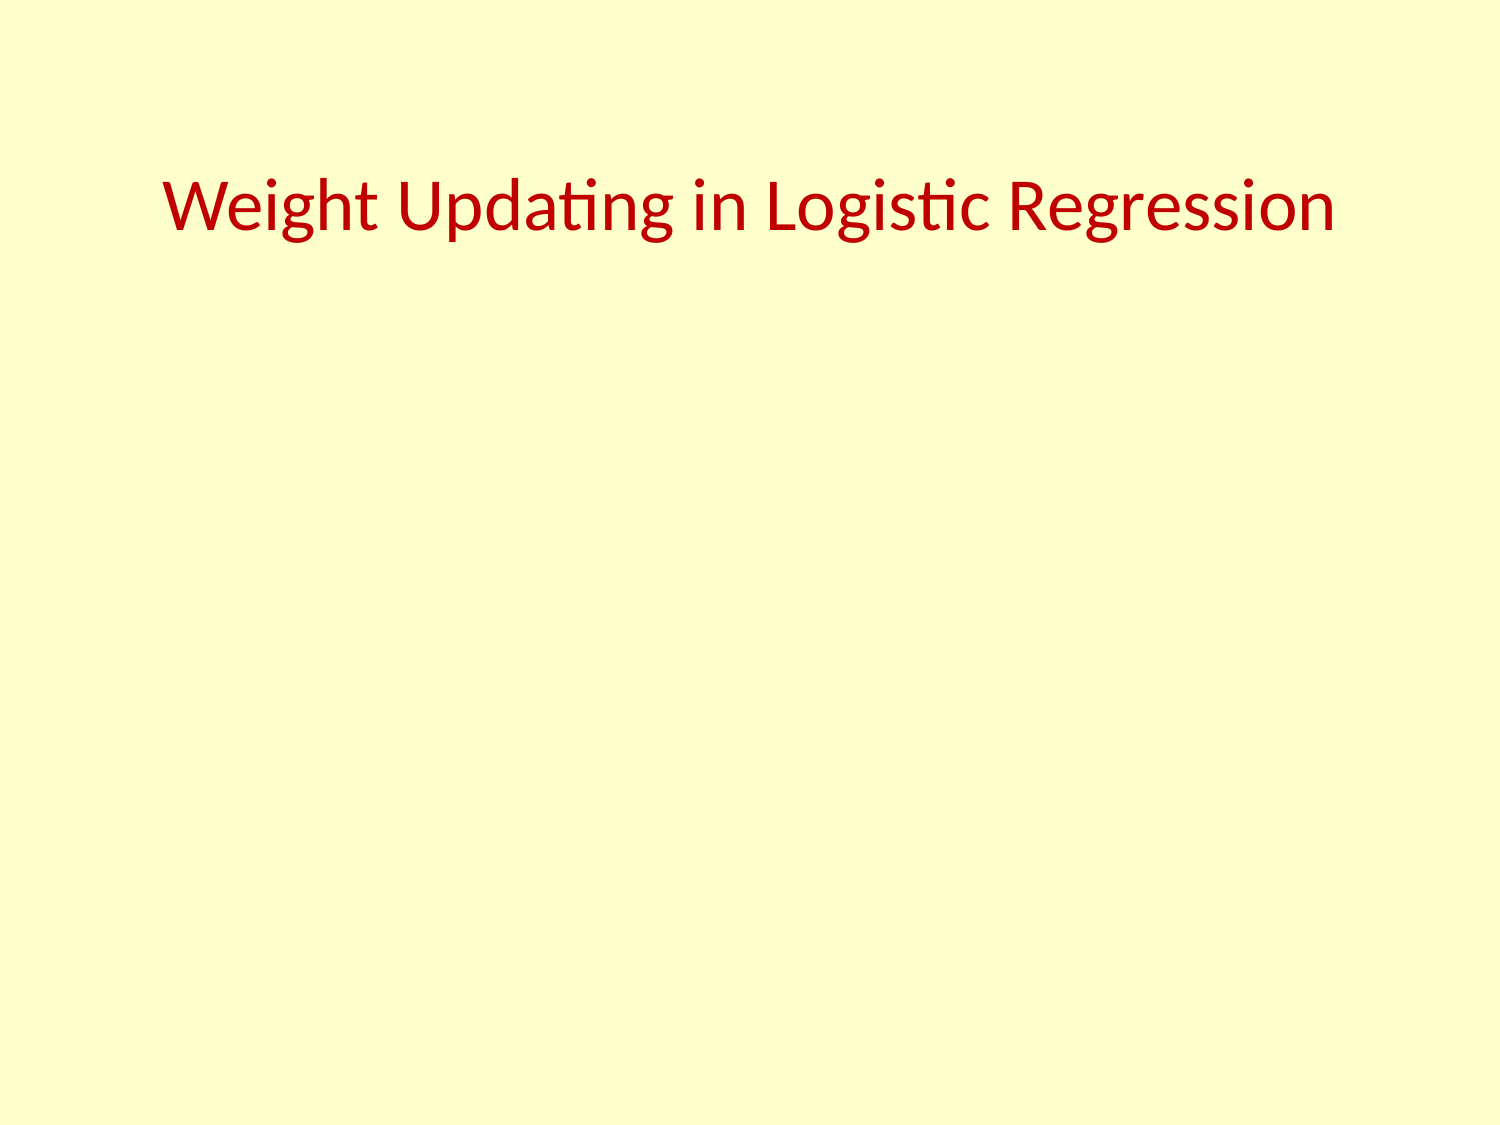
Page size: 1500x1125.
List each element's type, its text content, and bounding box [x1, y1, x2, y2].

text_box Weight Updating in Logistic Regression [9, 147, 1490, 253]
